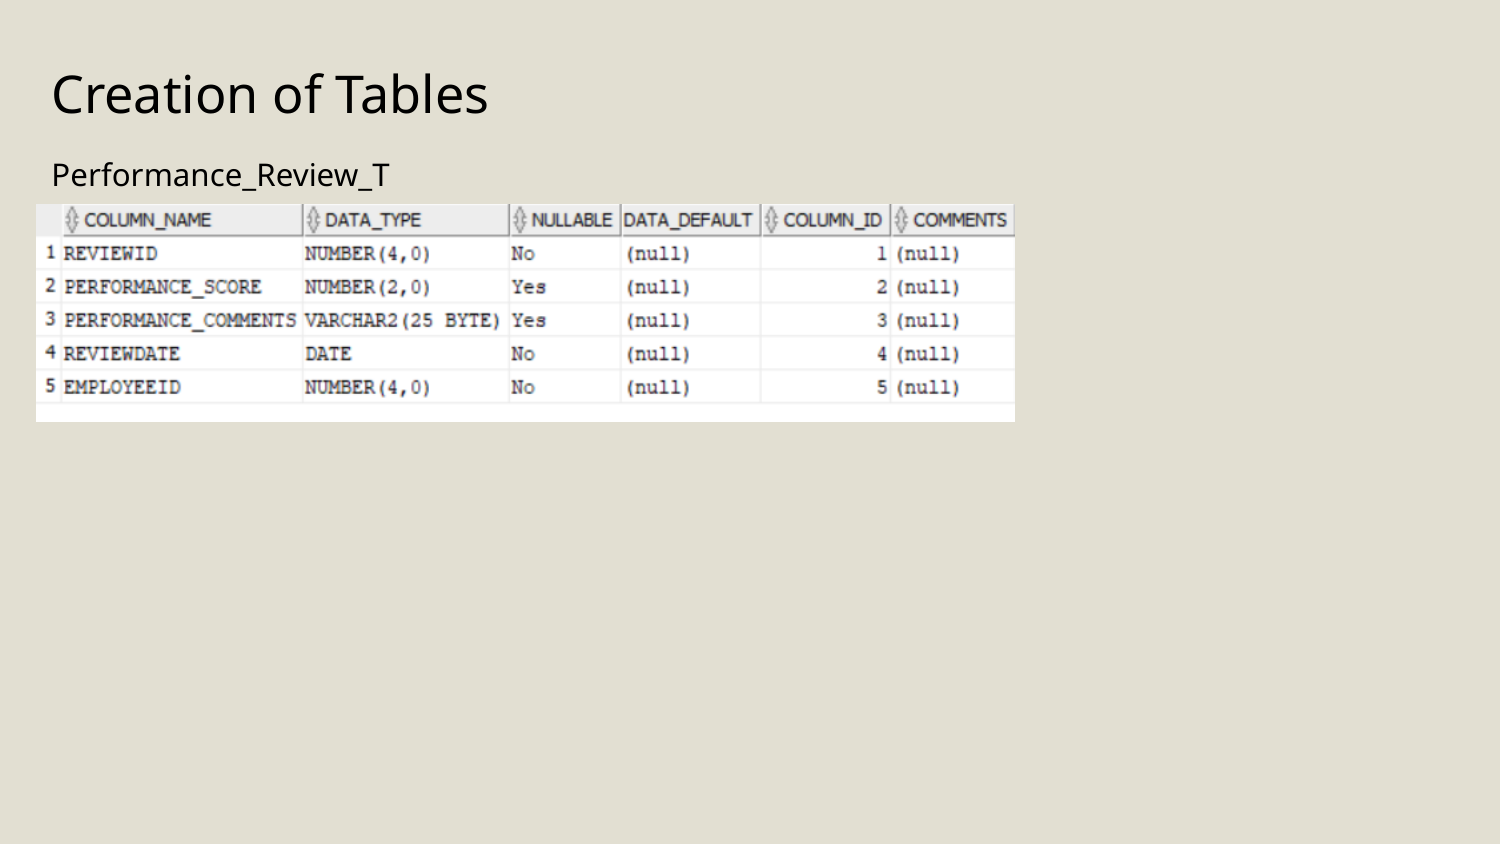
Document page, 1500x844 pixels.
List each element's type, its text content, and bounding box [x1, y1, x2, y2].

text_box Performance_Review_T [36, 139, 457, 204]
picture [36, 204, 1016, 422]
list Creation of Tables [36, 22, 601, 140]
